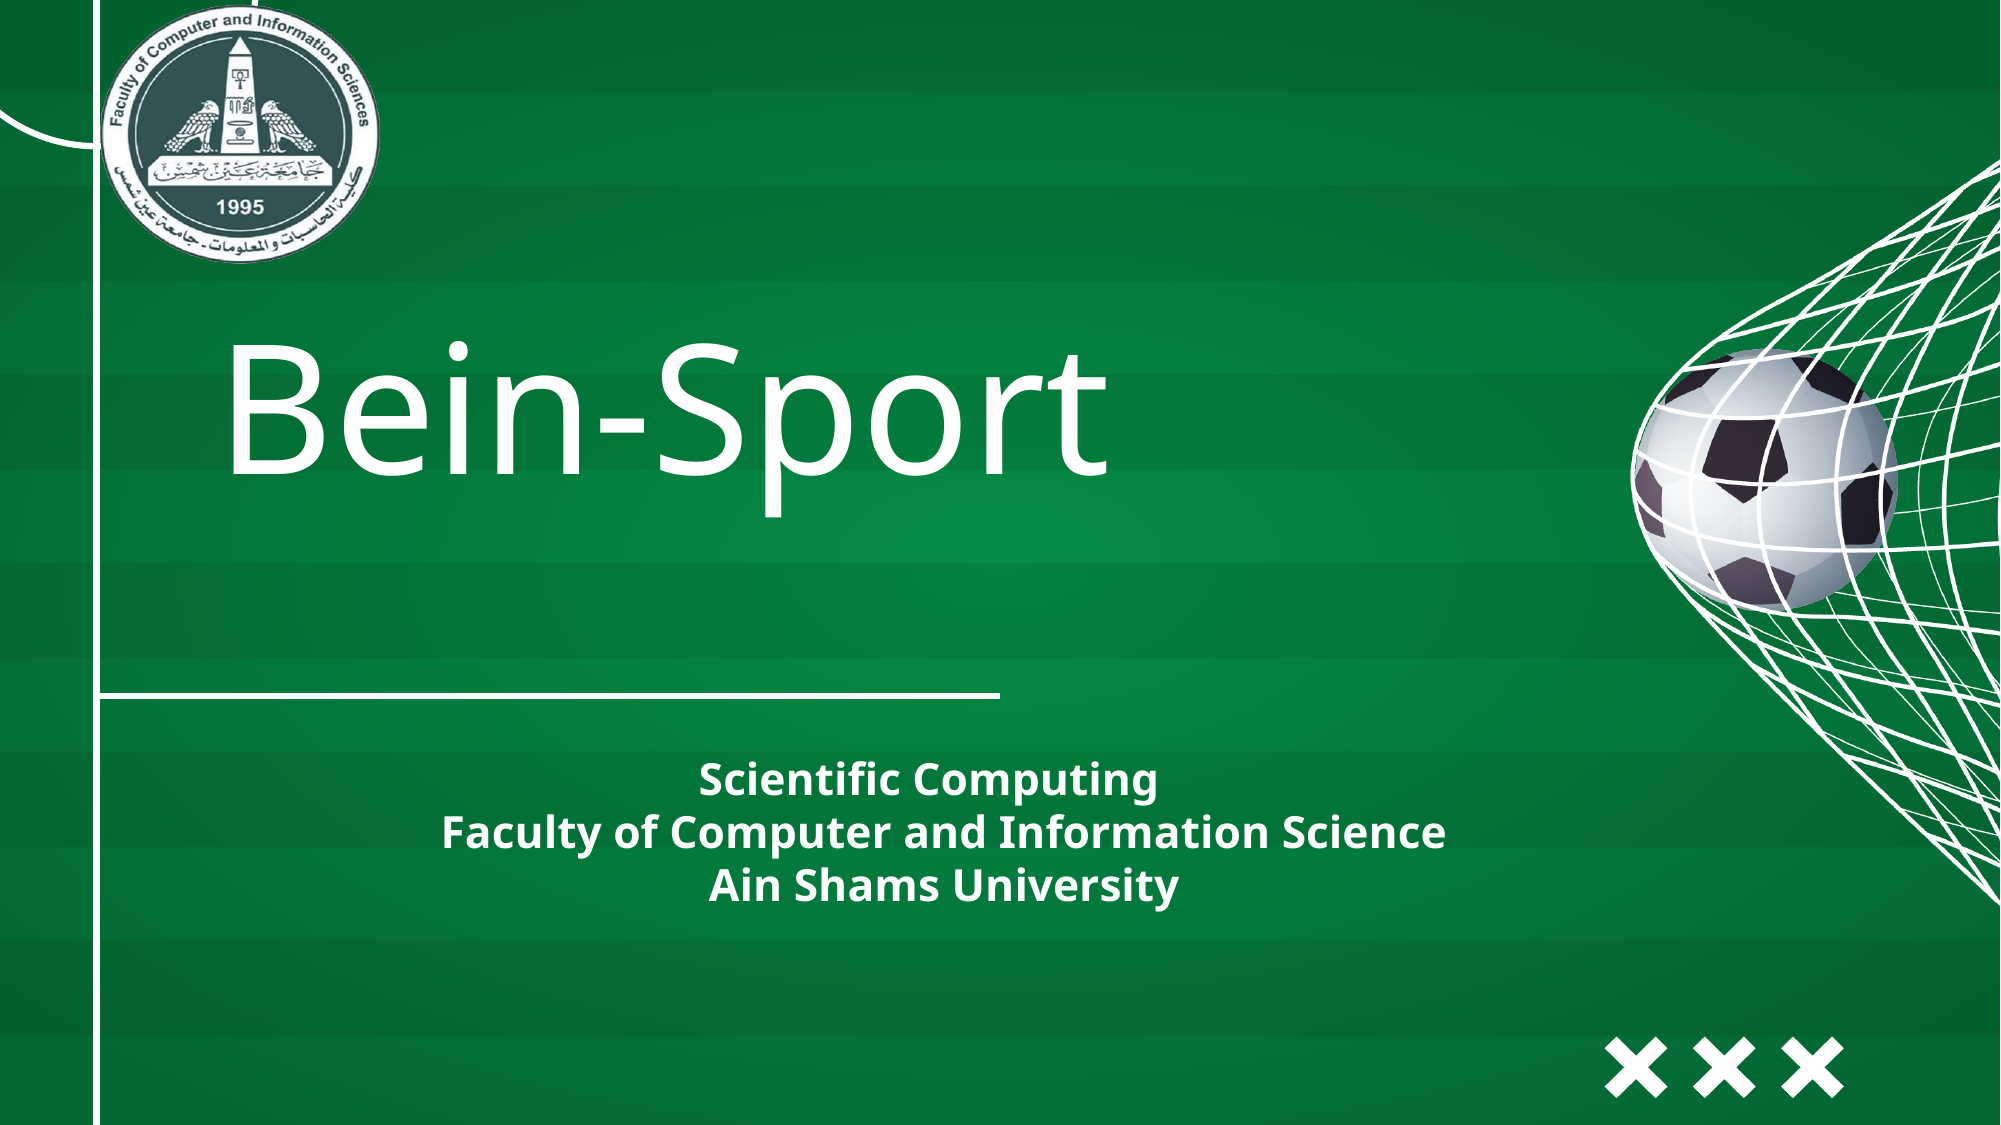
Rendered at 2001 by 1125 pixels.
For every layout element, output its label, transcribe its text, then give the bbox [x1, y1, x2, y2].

picture [79, 0, 394, 271]
title Bein-Sport [196, 204, 1446, 629]
subtitle Scientific Computing Faculty of Computer and Information Science Ain Shams University [305, 765, 1554, 869]
picture [1630, 60, 2001, 1037]
